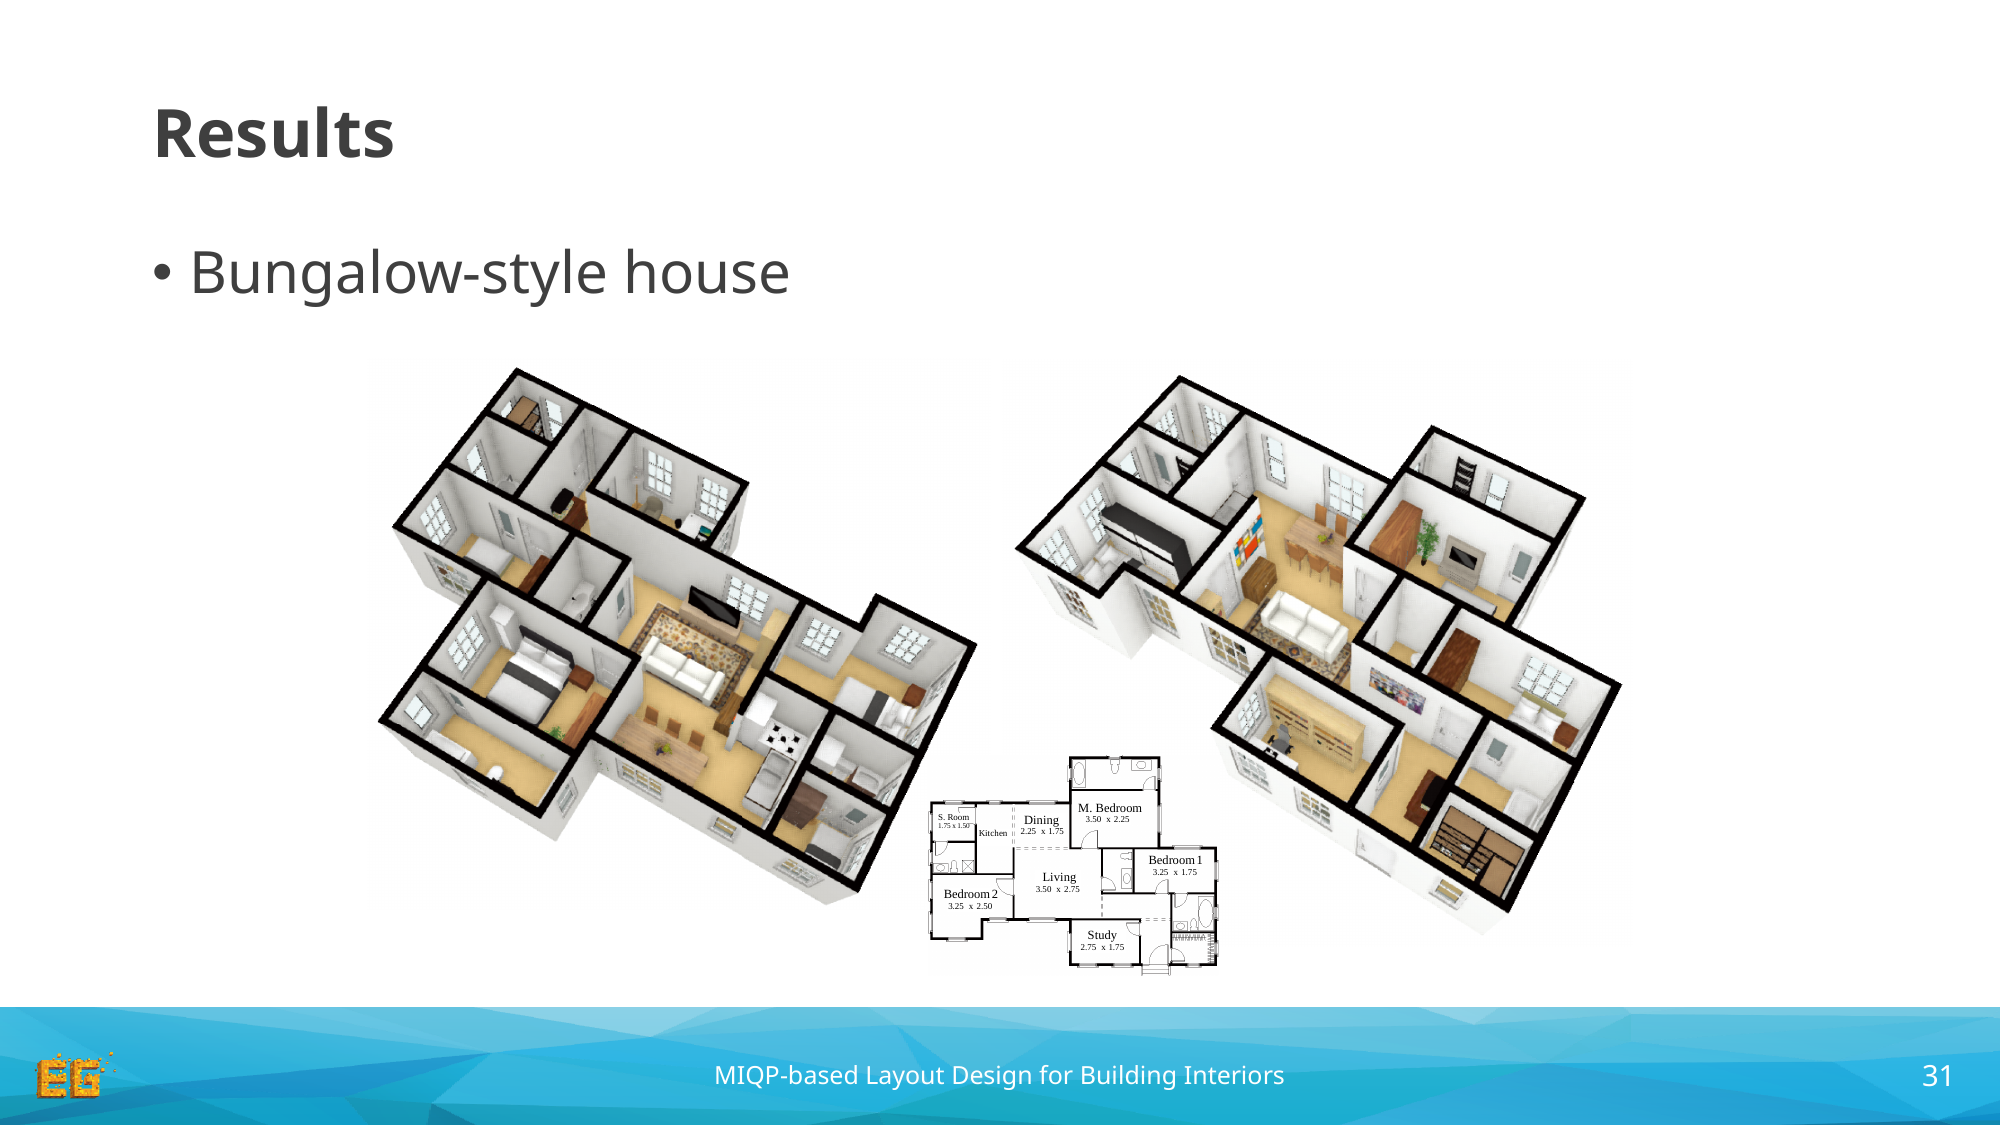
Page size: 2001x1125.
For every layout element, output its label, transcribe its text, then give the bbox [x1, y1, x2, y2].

list Bungalow-style house [137, 235, 1863, 976]
footer MIQP-based Layout Design for Building Interiors [554, 1051, 1446, 1102]
slide_number 31 [1599, 1051, 1971, 1102]
picture [366, 358, 1633, 976]
title Results [137, 59, 1863, 212]
picture [0, 1030, 2000, 1125]
